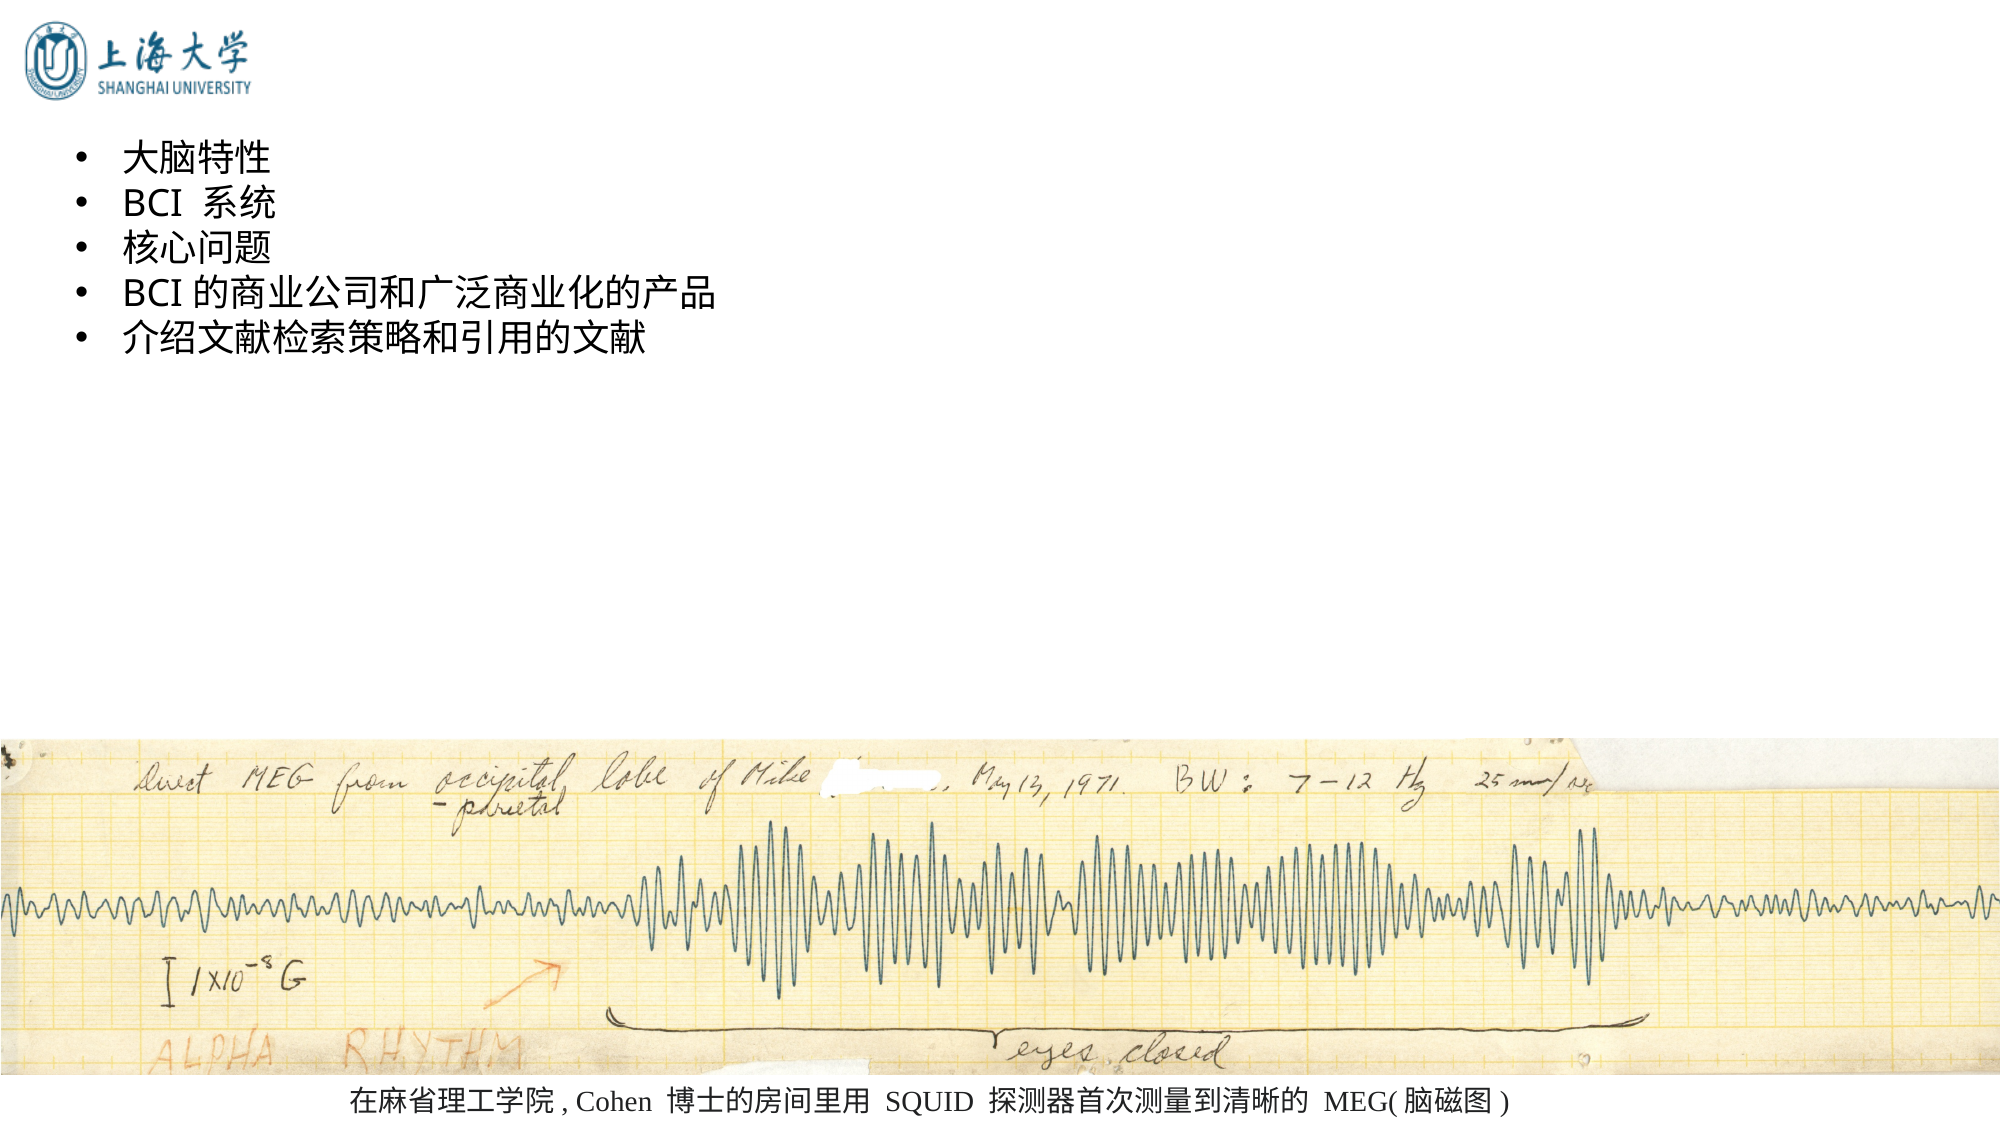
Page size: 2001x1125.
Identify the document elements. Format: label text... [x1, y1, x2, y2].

text_box 在麻省理工学院, Cohen 博士的房间里用 SQUID 探测器首次测量到清晰的 MEG(脑磁图) [334, 1075, 1665, 1125]
text_box 大脑特性 BCI 系统 核心问题 BCI的商业公司和广泛商业化的产品 介绍文献检索策略和引用的文献 [60, 126, 1586, 367]
picture [0, 0, 272, 112]
picture [0, 738, 2000, 1075]
